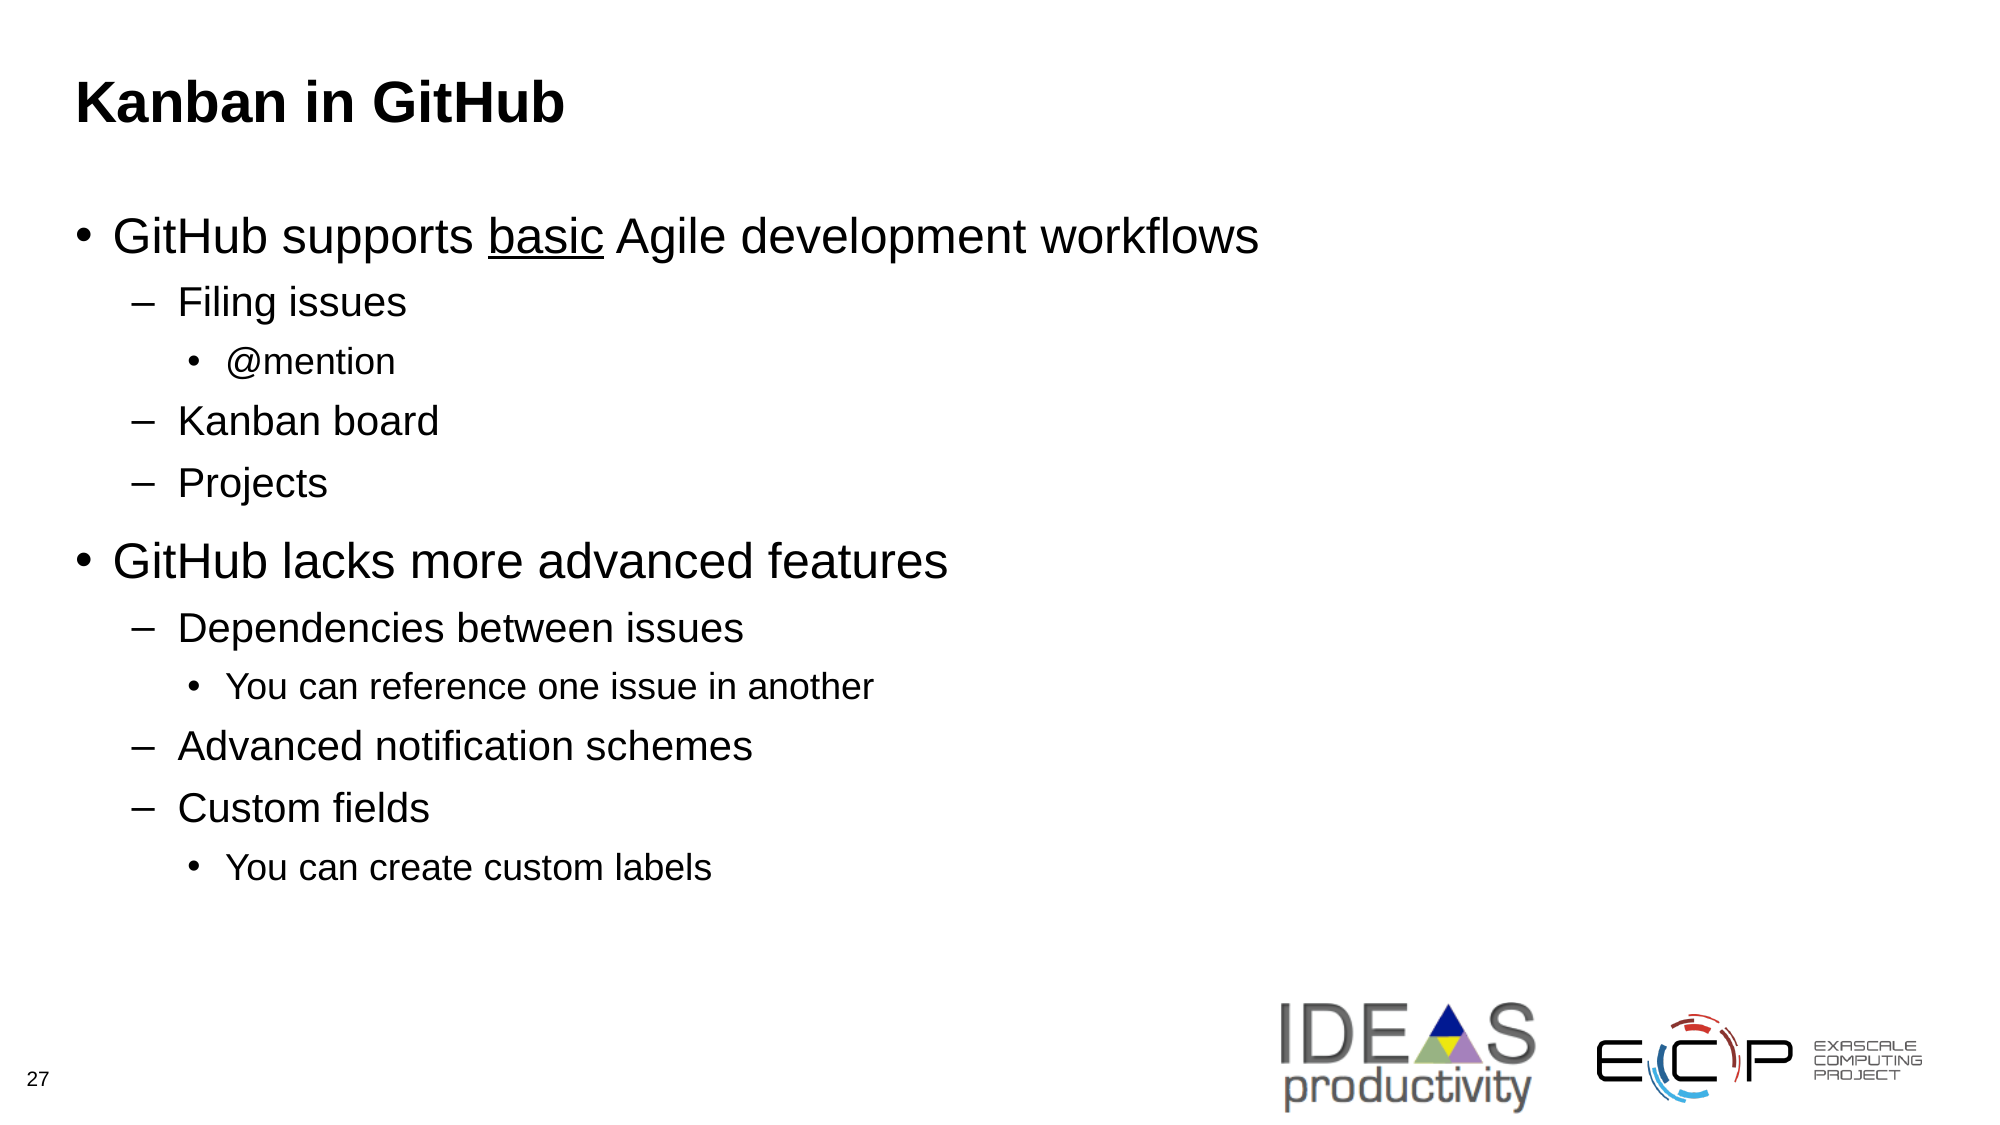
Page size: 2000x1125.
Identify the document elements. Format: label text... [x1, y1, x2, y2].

title Kanban in GitHub [59, 67, 1926, 202]
picture [1597, 1014, 1922, 1103]
picture [1280, 1002, 1537, 1114]
list GitHub supports basic Agile development workflows Filing issues @mention Kanban board Projects GitHub lacks more advanced features Dependencies between issues You can reference one issue in another Advanced notification schemes Custom fields You can create custom labels [59, 202, 1926, 867]
